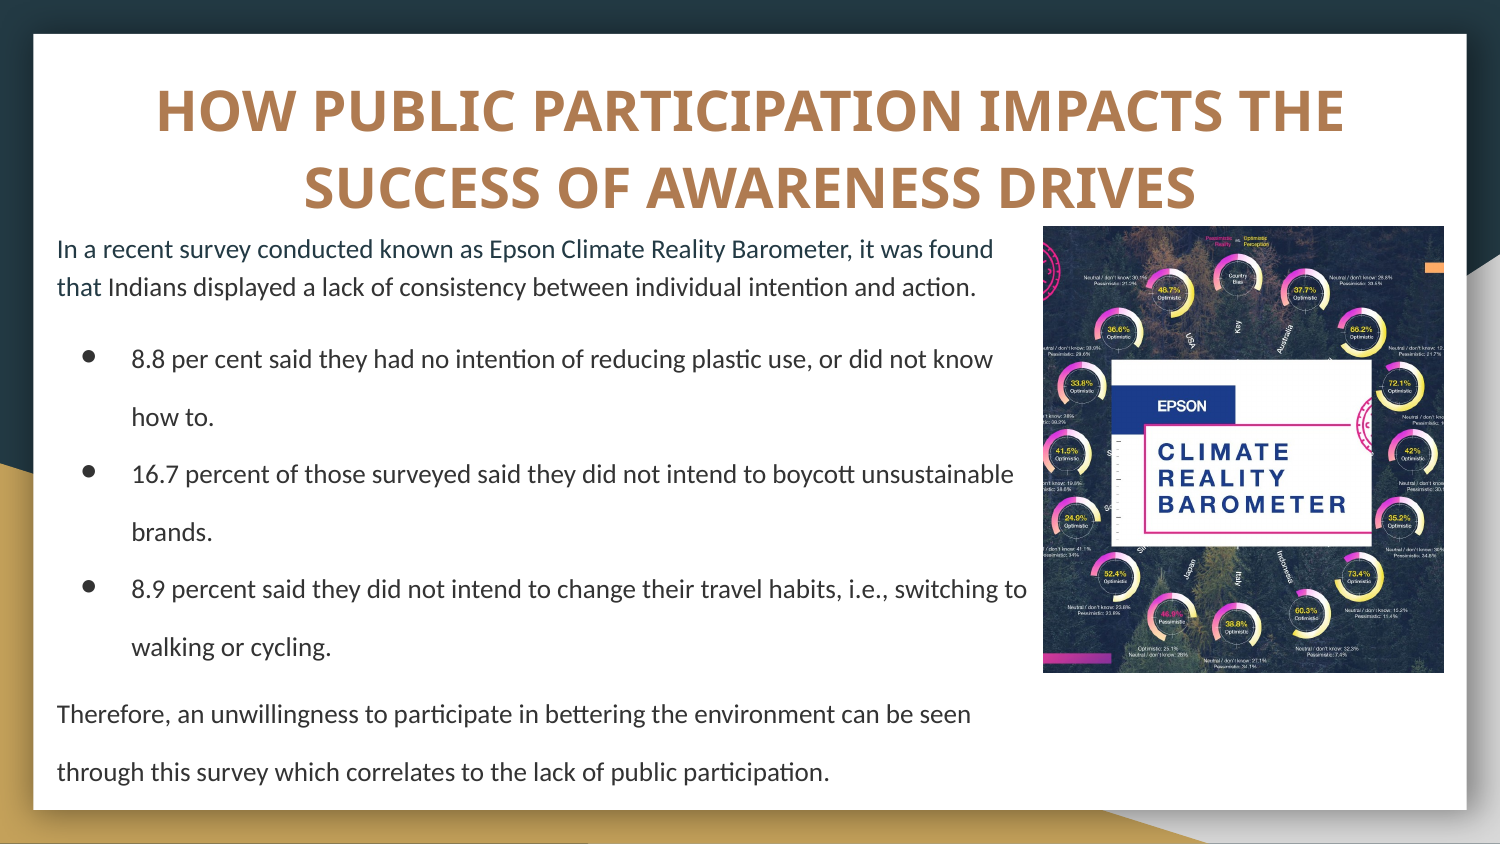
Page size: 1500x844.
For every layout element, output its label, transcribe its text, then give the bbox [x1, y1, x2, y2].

picture [1042, 226, 1445, 673]
list In a recent survey conducted known as Epson Climate Reality Barometer, it was found that Indians displayed a lack of consistency between individual intention and action. 8.8 per cent said they had no intention of reducing plastic use, or did not know how to. 16.7 percent of those surveyed said they did not intend to boycott unsustainable brands. 8.9 percent said they did not intend to change their travel habits, i.e., switching to walking or cycling. Therefore, an unwillingness to participate in bettering the environment can be seen through this survey which correlates to the lack of public participation. [41, 211, 1054, 809]
title HOW PUBLIC PARTICIPATION IMPACTS THE SUCCESS OF AWARENESS DRIVES [134, 49, 1366, 198]
